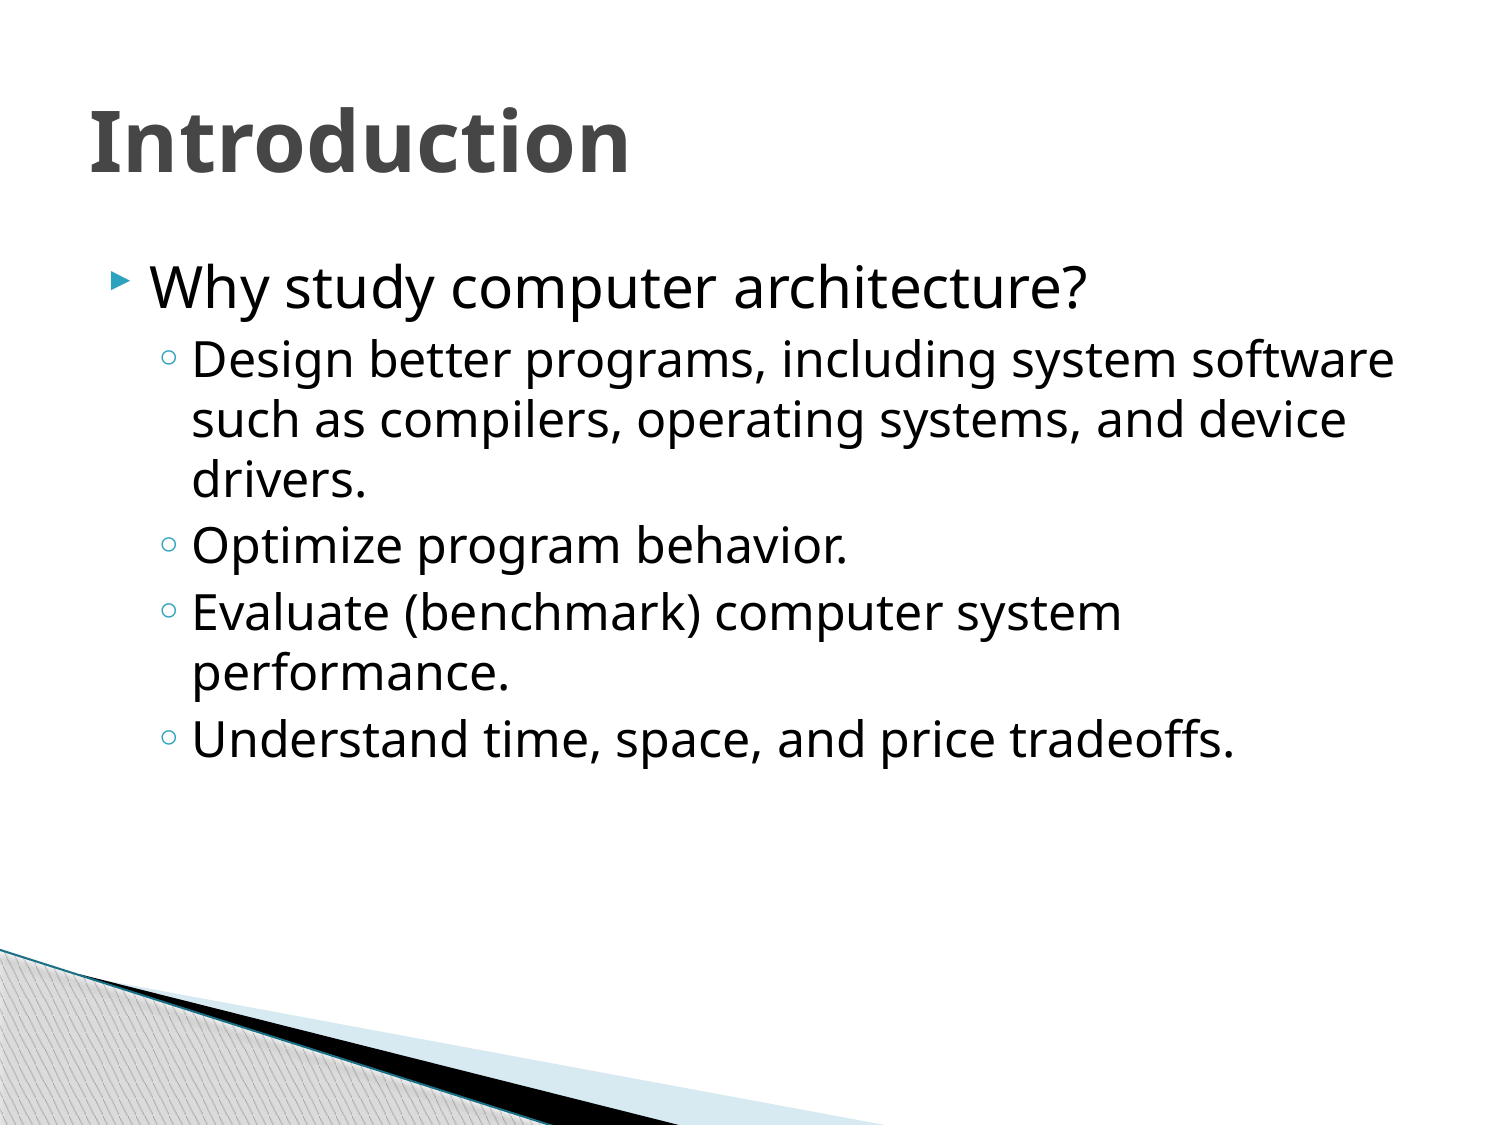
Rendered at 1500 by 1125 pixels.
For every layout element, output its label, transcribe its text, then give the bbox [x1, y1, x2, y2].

list Why study computer architecture? Design better programs, including system software such as compilers, operating systems, and device drivers. Optimize program behavior. Evaluate (benchmark) computer system performance. Understand time, space, and price tradeoffs. [75, 243, 1425, 986]
title Introduction [75, 45, 1425, 233]
